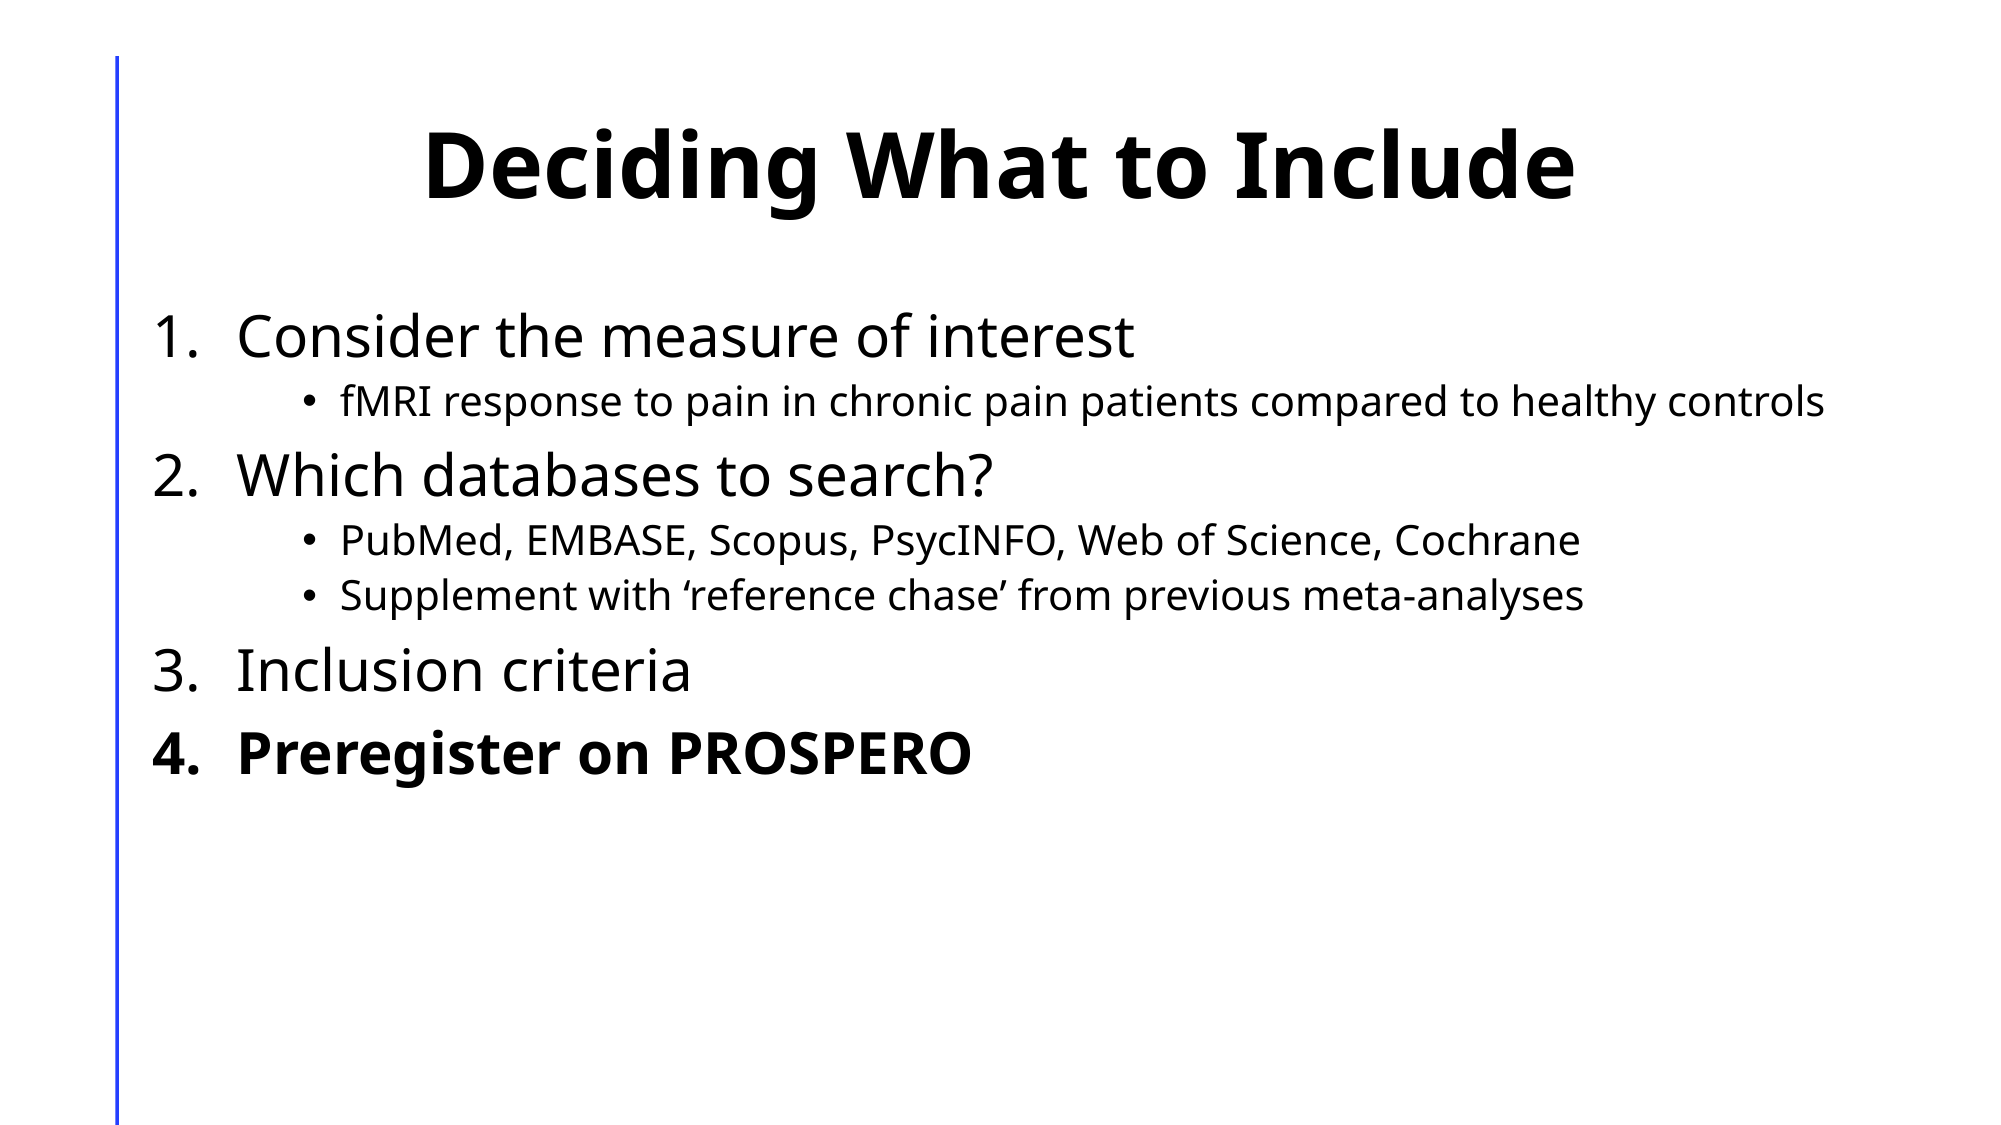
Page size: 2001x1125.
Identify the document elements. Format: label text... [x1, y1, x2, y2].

title Deciding What to Include [137, 59, 1863, 278]
list Consider the measure of interest fMRI response to pain in chronic pain patients compared to healthy controls Which databases to search? PubMed, EMBASE, Scopus, PsycINFO, Web of Science, Cochrane Supplement with ‘reference chase’ from previous meta-analyses Inclusion criteria Preregister on PROSPERO [137, 299, 1863, 844]
